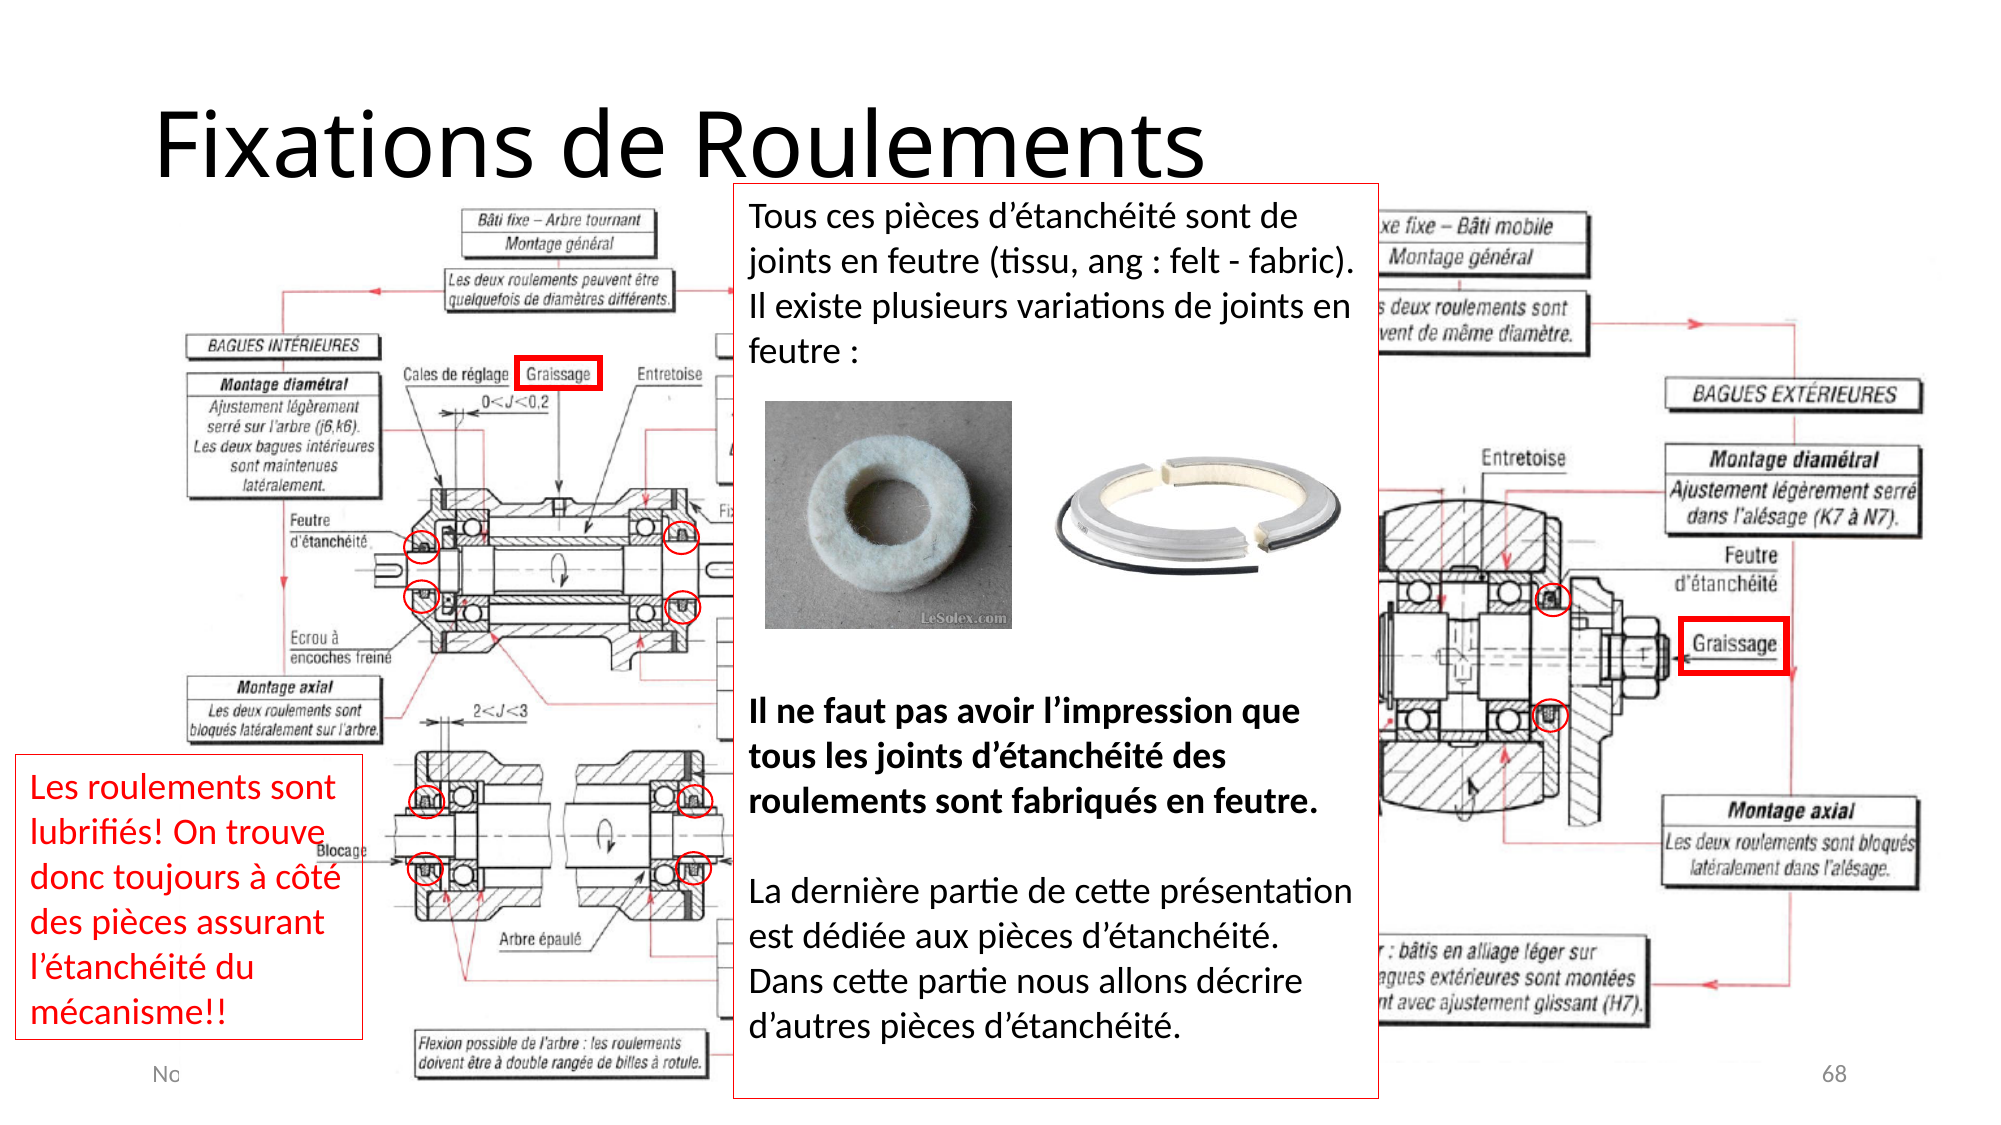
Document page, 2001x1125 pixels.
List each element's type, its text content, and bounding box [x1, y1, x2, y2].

text_box Tous ces pièces d’étanchéité sont de joints en feutre (tissu, ang : felt - fabric). Il existe plusieurs variations de joints en feutre : Il ne faut pas avoir l’impression que tous les joints d’étanchéité des roulements sont fabriqués en feutre. La dernière partie de cette présentation est dédiée aux pièces d’étanchéité. Dans cette partie nous allons décrire d’autres pièces d’étanchéité. [733, 183, 980, 401]
picture [179, 182, 1942, 1087]
slide_number Nov-18 [137, 1042, 588, 1103]
slide_number 68 [1412, 1063, 1863, 1103]
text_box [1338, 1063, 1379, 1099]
title Fixations de Roulements [137, 39, 1923, 257]
footer DI8 [662, 1042, 1338, 1103]
text_box Les roulements sont lubrifiés! On trouve donc toujours à côté des pièces assurant l’étanchéité du mécanisme!! [15, 754, 179, 1040]
text_box Tous ces pièces d’étanchéité sont de joints en feutre (tissu, ang : felt - fabric). Il existe plusieurs variations de joints en feutre : Il ne faut pas avoir l’impression que tous les joints d’étanchéité des roulements sont fabriqués en feutre. La dernière partie de cette présentation est dédiée aux pièces d’étanchéité. Dans cette partie nous allons décrire d’autres pièces d’étanchéité. [926, 630, 980, 1042]
